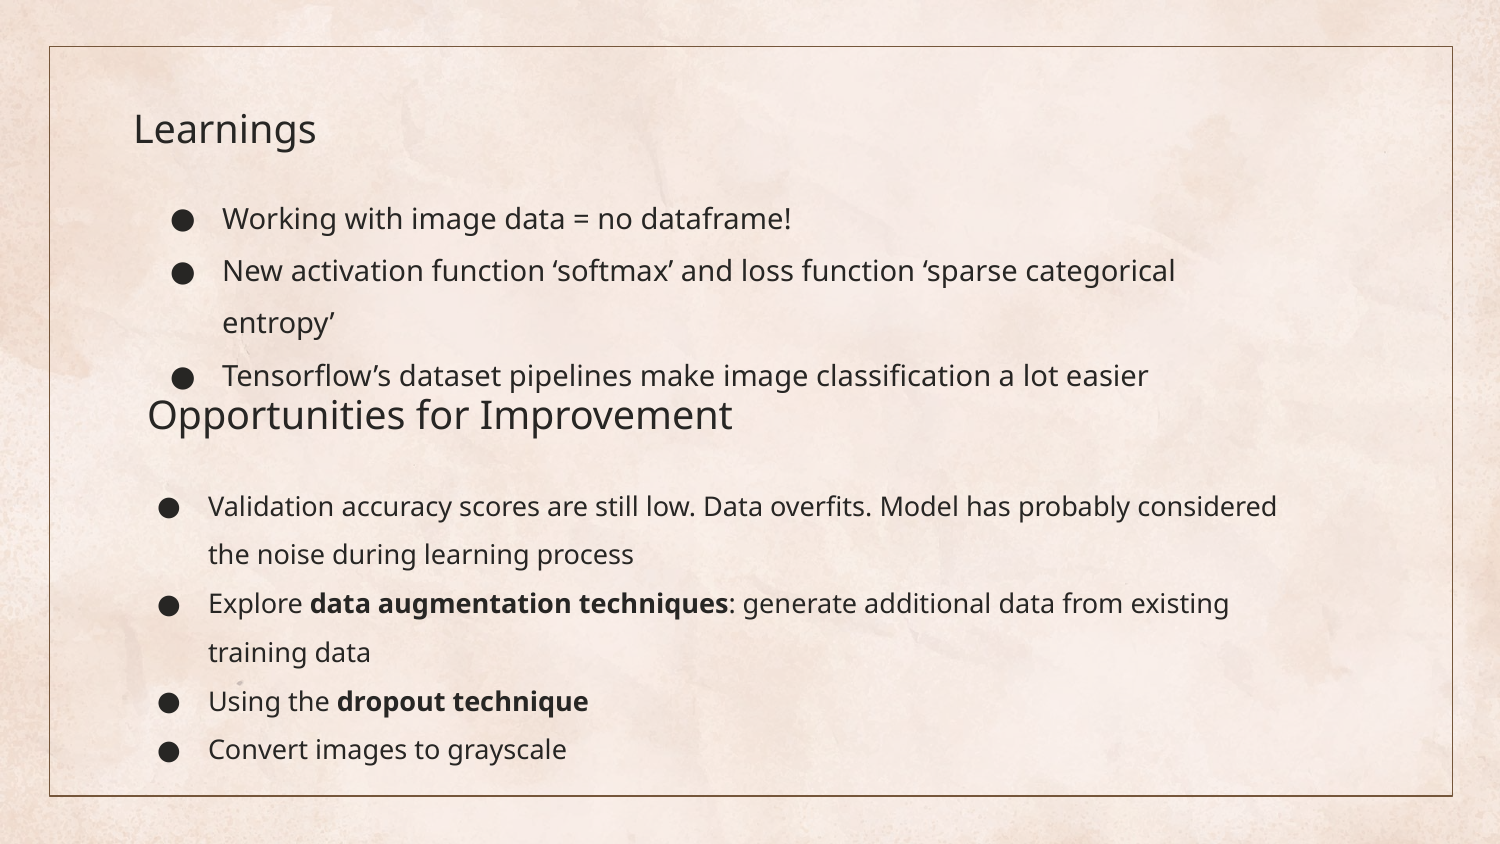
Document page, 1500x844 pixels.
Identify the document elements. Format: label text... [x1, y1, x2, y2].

subtitle Validation accuracy scores are still low. Data overfits. Model has probably considered the noise during learning process Explore data augmentation techniques: generate additional data from existing training data Using the dropout technique Convert images to grayscale [118, 458, 1320, 743]
title Learnings [118, 88, 1382, 183]
title Opportunities for Improvement [132, 374, 1396, 469]
subtitle Working with image data = no dataframe! New activation function ‘softmax’ and loss function ‘sparse categorical entropy’ Tensorflow’s dataset pipelines make image classification a lot easier [132, 183, 1292, 374]
